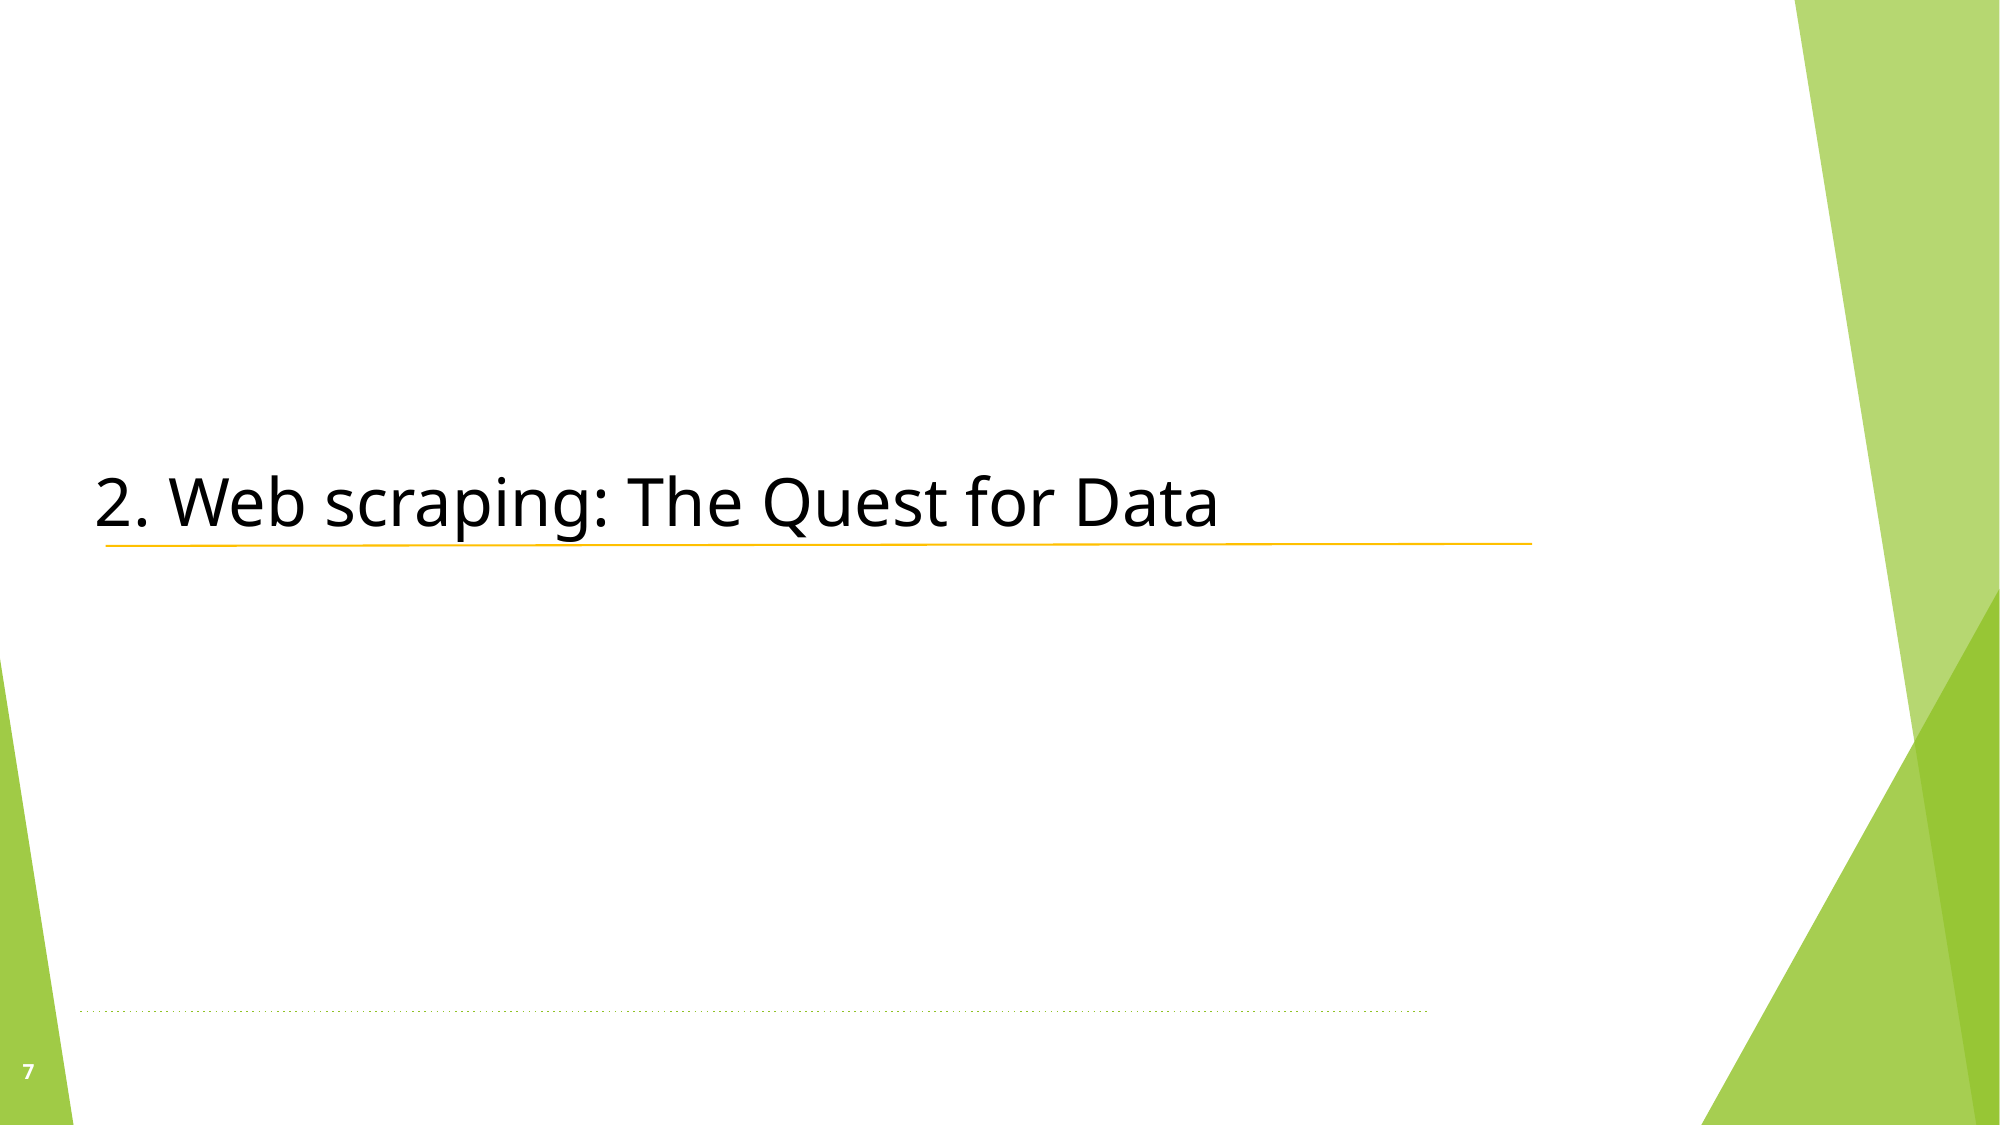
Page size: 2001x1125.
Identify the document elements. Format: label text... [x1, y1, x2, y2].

text_box 2. Web scraping: The Quest for Data [79, 459, 1431, 539]
